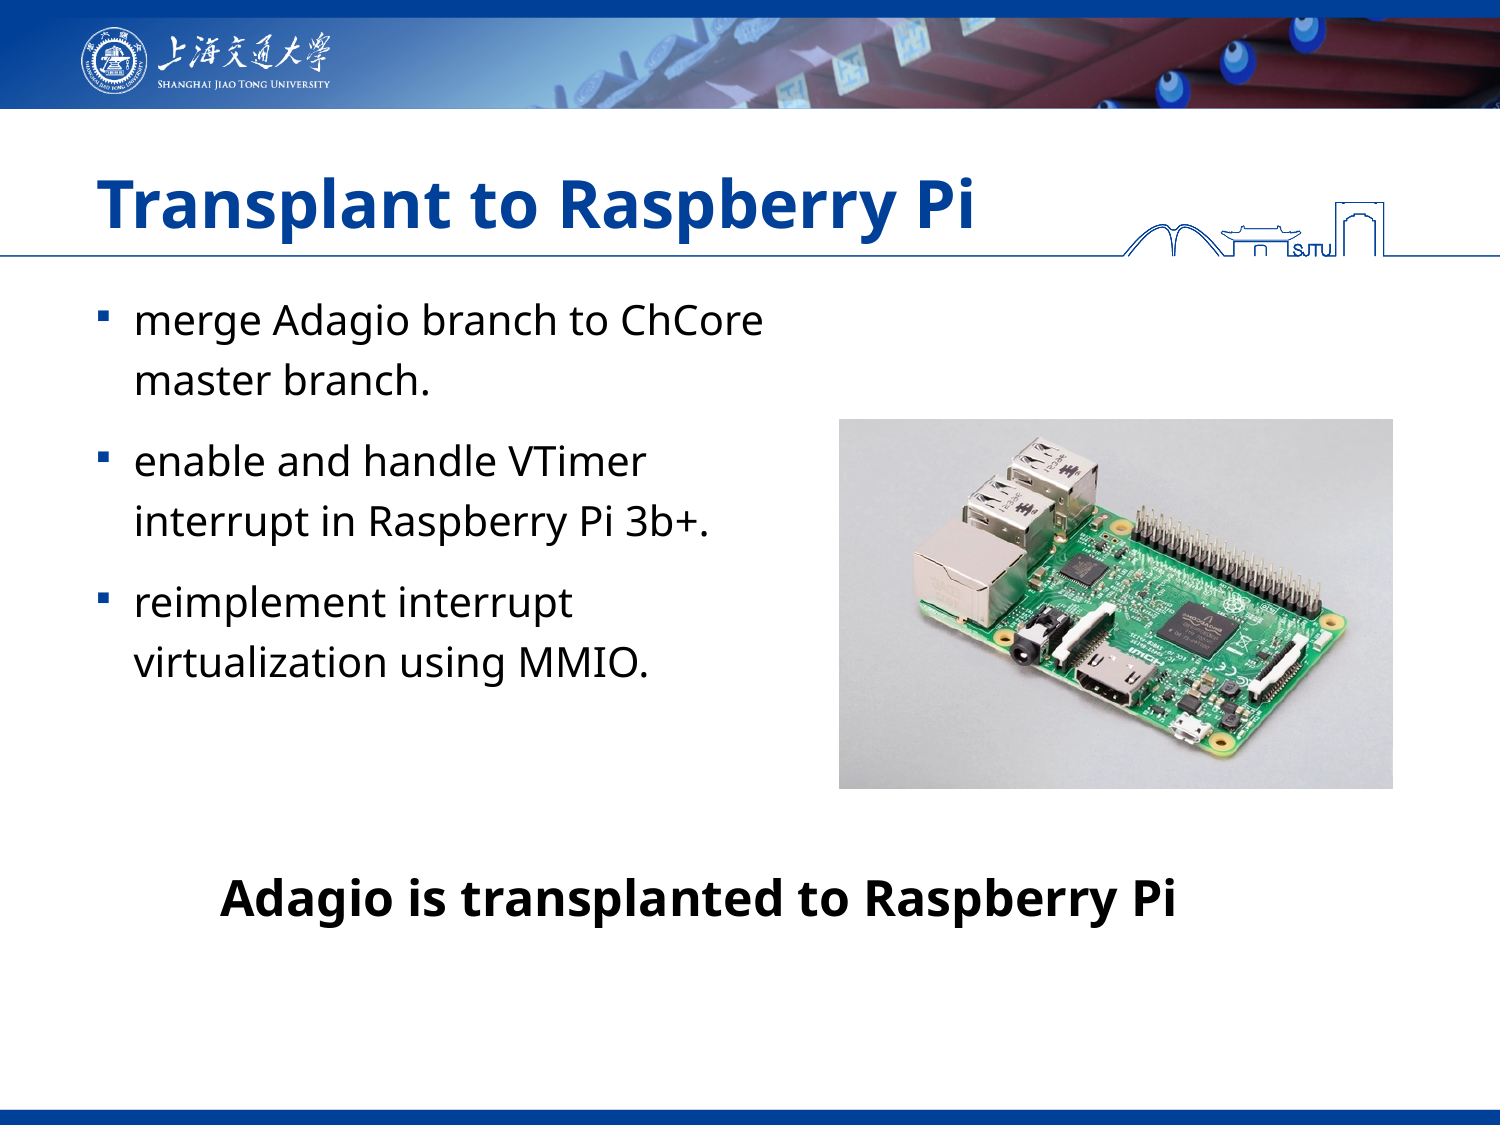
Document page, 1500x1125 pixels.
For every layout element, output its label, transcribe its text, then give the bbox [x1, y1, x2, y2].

text_box Adagio is transplanted to Raspberry Pi [205, 859, 1301, 935]
picture [839, 419, 1393, 789]
list merge Adagio branch to ChCore master branch. enable and handle VTimer interrupt in Raspberry Pi 3b+. reimplement interrupt virtualization using MMIO. [81, 276, 811, 1084]
title Transplant to Raspberry Pi [81, 159, 1455, 254]
picture [0, 18, 1500, 109]
